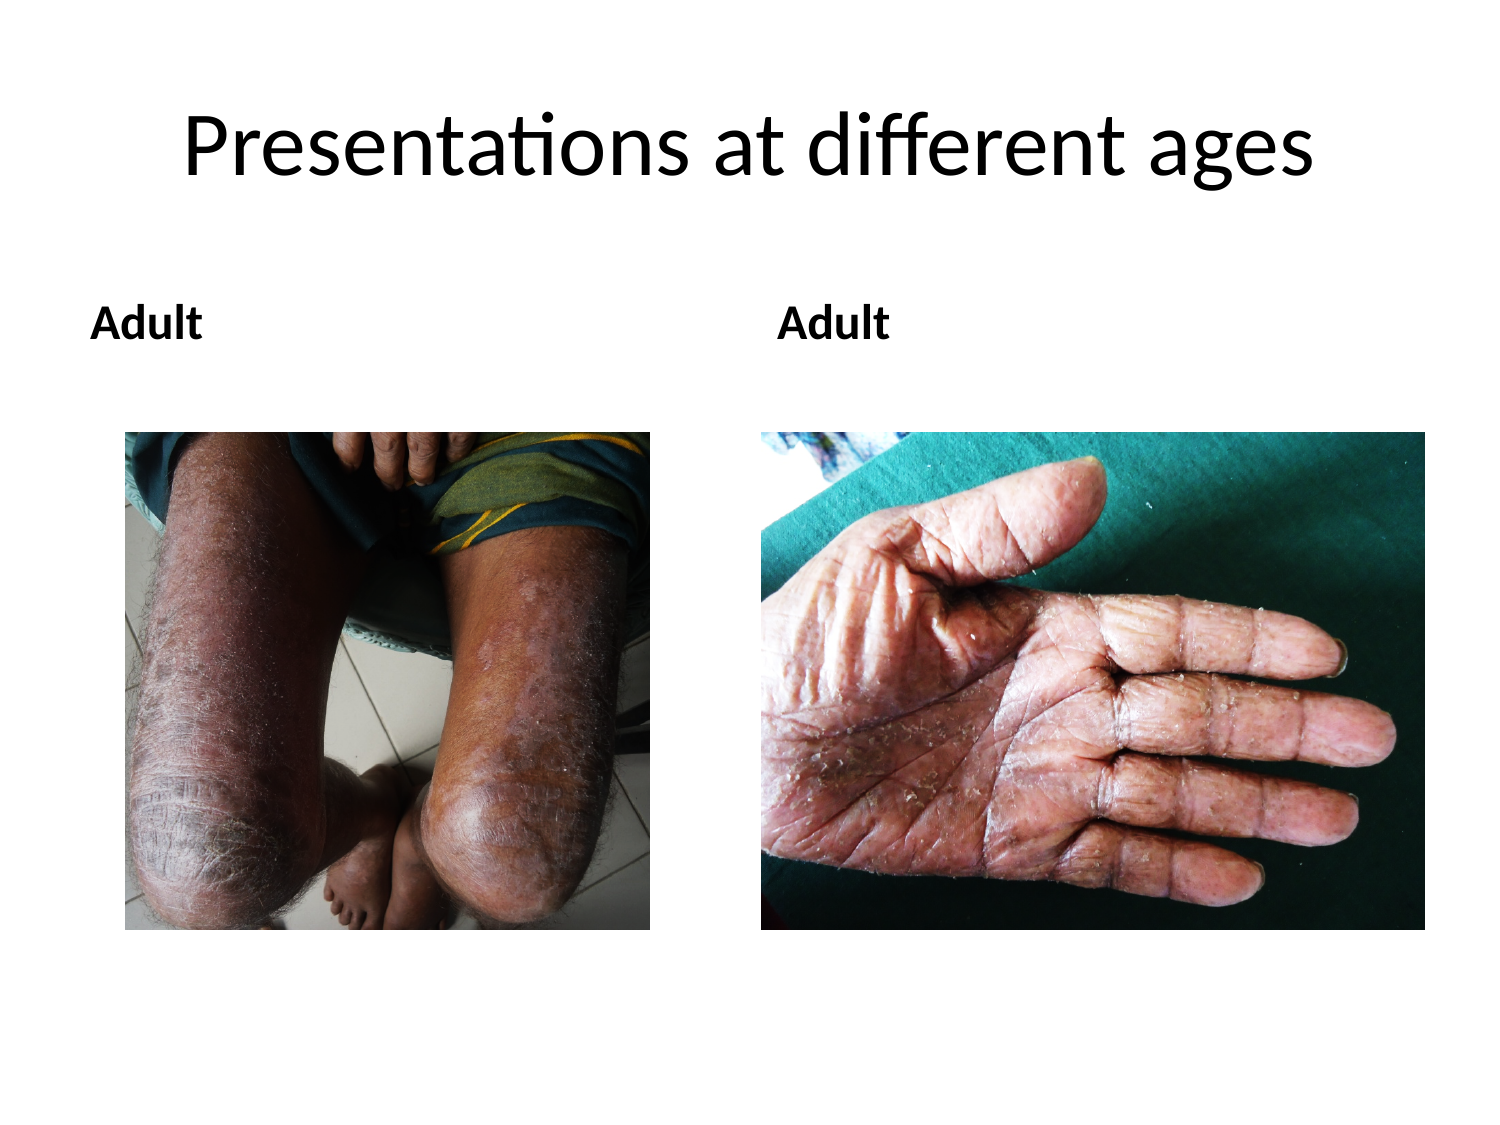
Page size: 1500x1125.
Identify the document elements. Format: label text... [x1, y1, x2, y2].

list Adult [75, 251, 738, 357]
list Adult [761, 251, 1425, 357]
title Presentations at different ages [75, 45, 1425, 233]
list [124, 432, 651, 930]
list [761, 431, 1426, 930]
